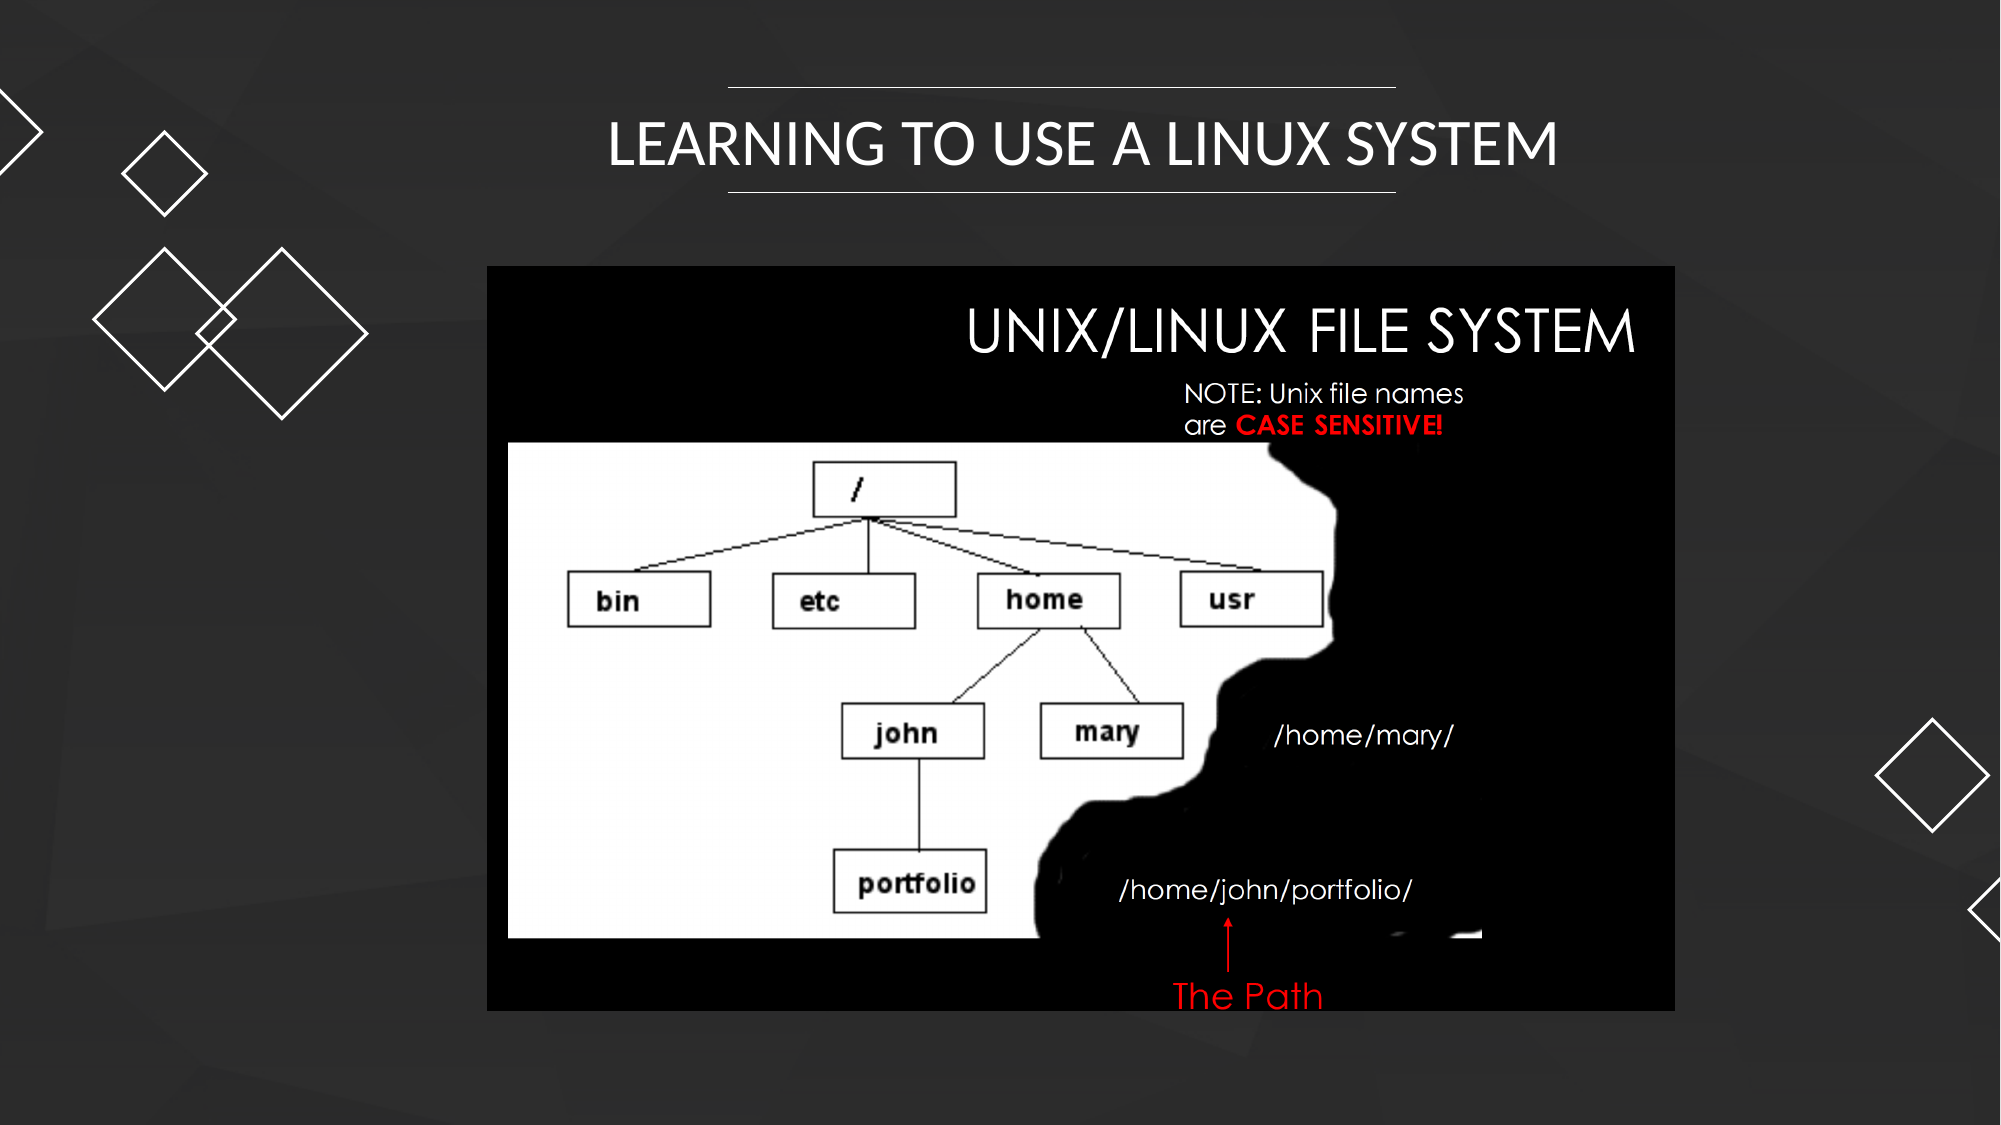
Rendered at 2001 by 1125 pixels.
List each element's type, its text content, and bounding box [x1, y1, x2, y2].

text_box LEARNING TO USE A LINUX SYSTEM [592, 91, 1627, 187]
text_box [92, 247, 237, 392]
text_box [209, 247, 369, 420]
text_box [1874, 717, 1990, 833]
text_box [1967, 877, 2000, 942]
picture [0, 0, 2001, 1125]
text_box [121, 130, 208, 217]
text_box [0, 89, 44, 176]
